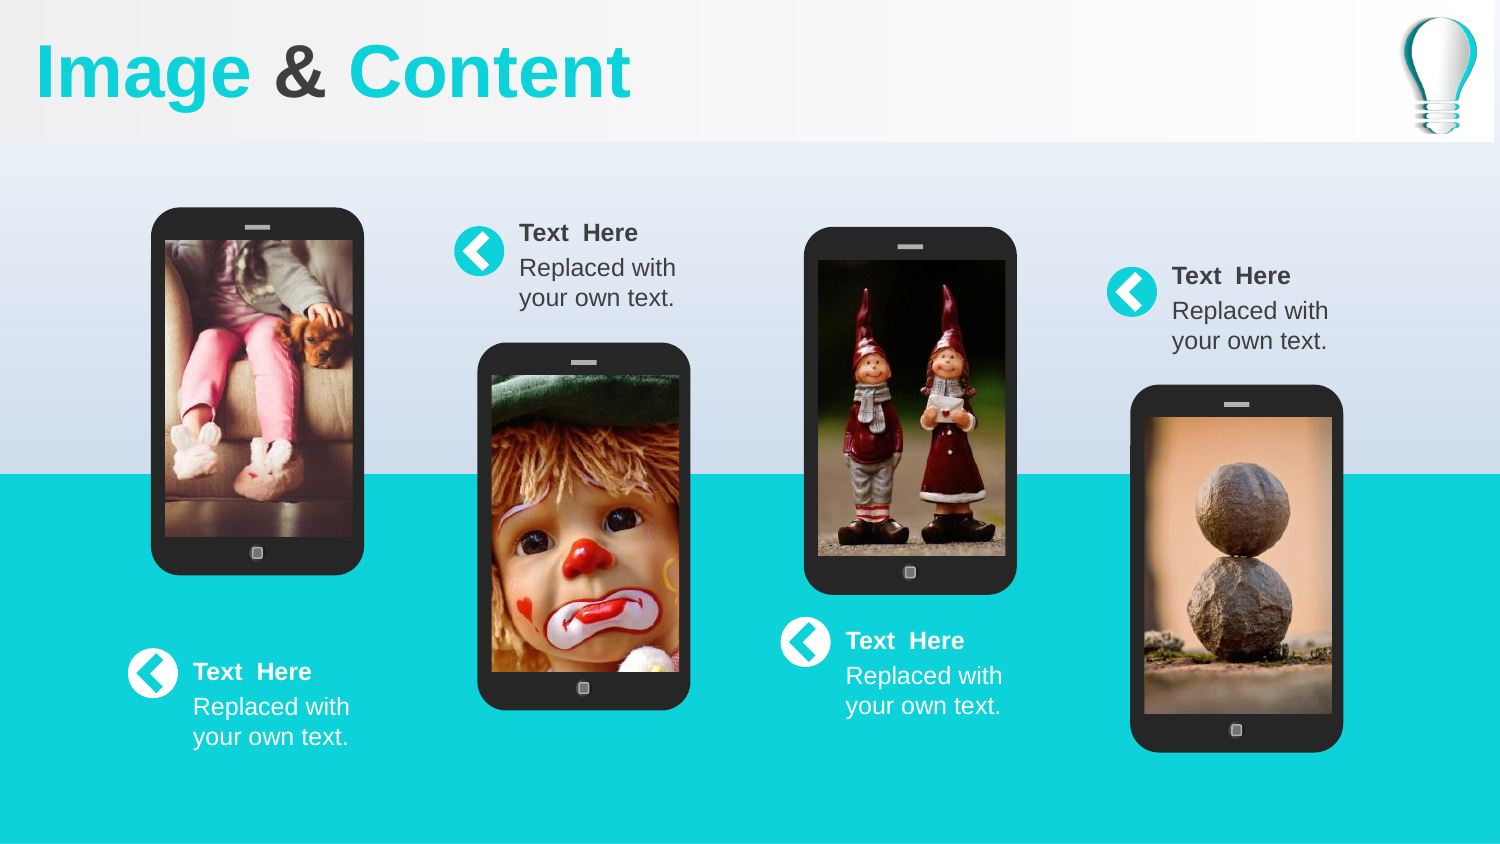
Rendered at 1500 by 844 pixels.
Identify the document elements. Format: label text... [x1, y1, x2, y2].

picture [491, 375, 680, 672]
picture [817, 259, 1006, 557]
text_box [503, 208, 706, 320]
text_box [1156, 251, 1358, 363]
picture [1144, 417, 1333, 714]
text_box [453, 225, 505, 277]
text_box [177, 647, 379, 760]
title Image & Content [0, 4, 1500, 132]
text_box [780, 616, 831, 668]
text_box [1106, 266, 1158, 318]
picture [164, 240, 353, 537]
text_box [127, 647, 179, 699]
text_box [830, 616, 1032, 729]
